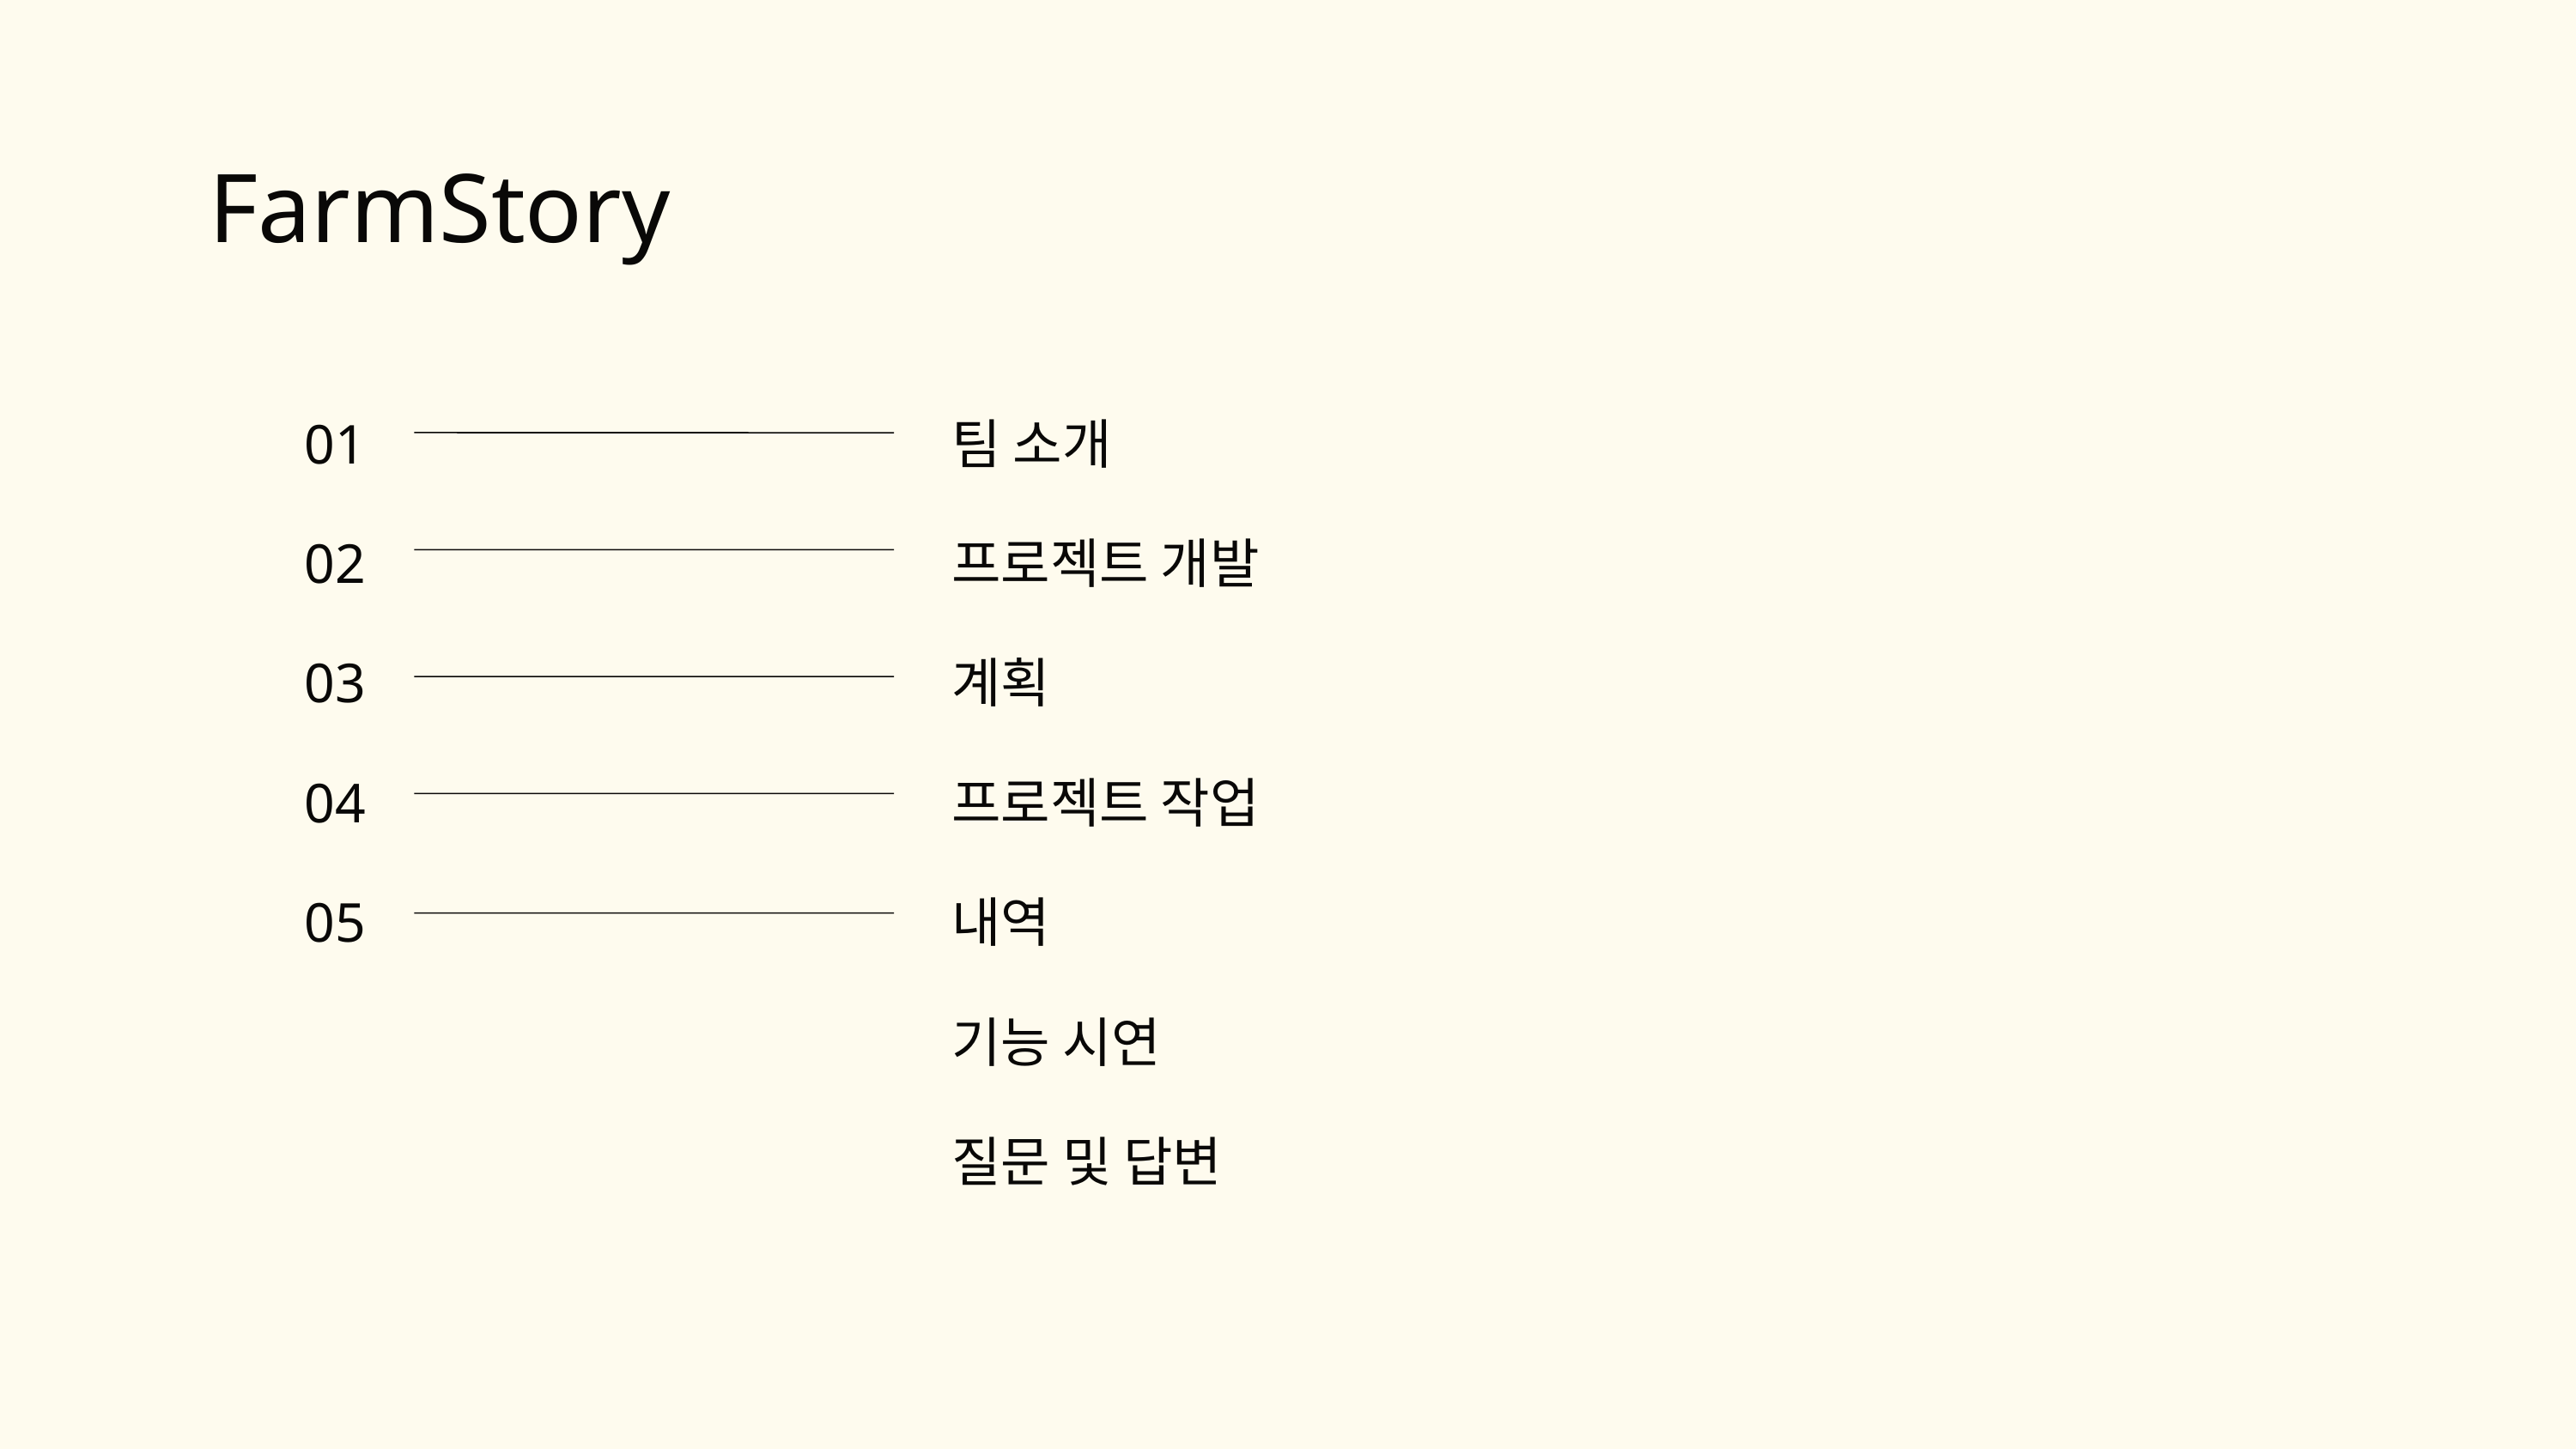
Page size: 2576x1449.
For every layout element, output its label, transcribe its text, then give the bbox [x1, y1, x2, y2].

text_box FarmStory [202, 128, 677, 262]
text_box 팀 소개 프로젝트 개발 계획 프로젝트 작업 내역 기능 시연 질문 및 답변 [951, 355, 1347, 1192]
text_box 01 02 03 04 05 [304, 355, 368, 1073]
